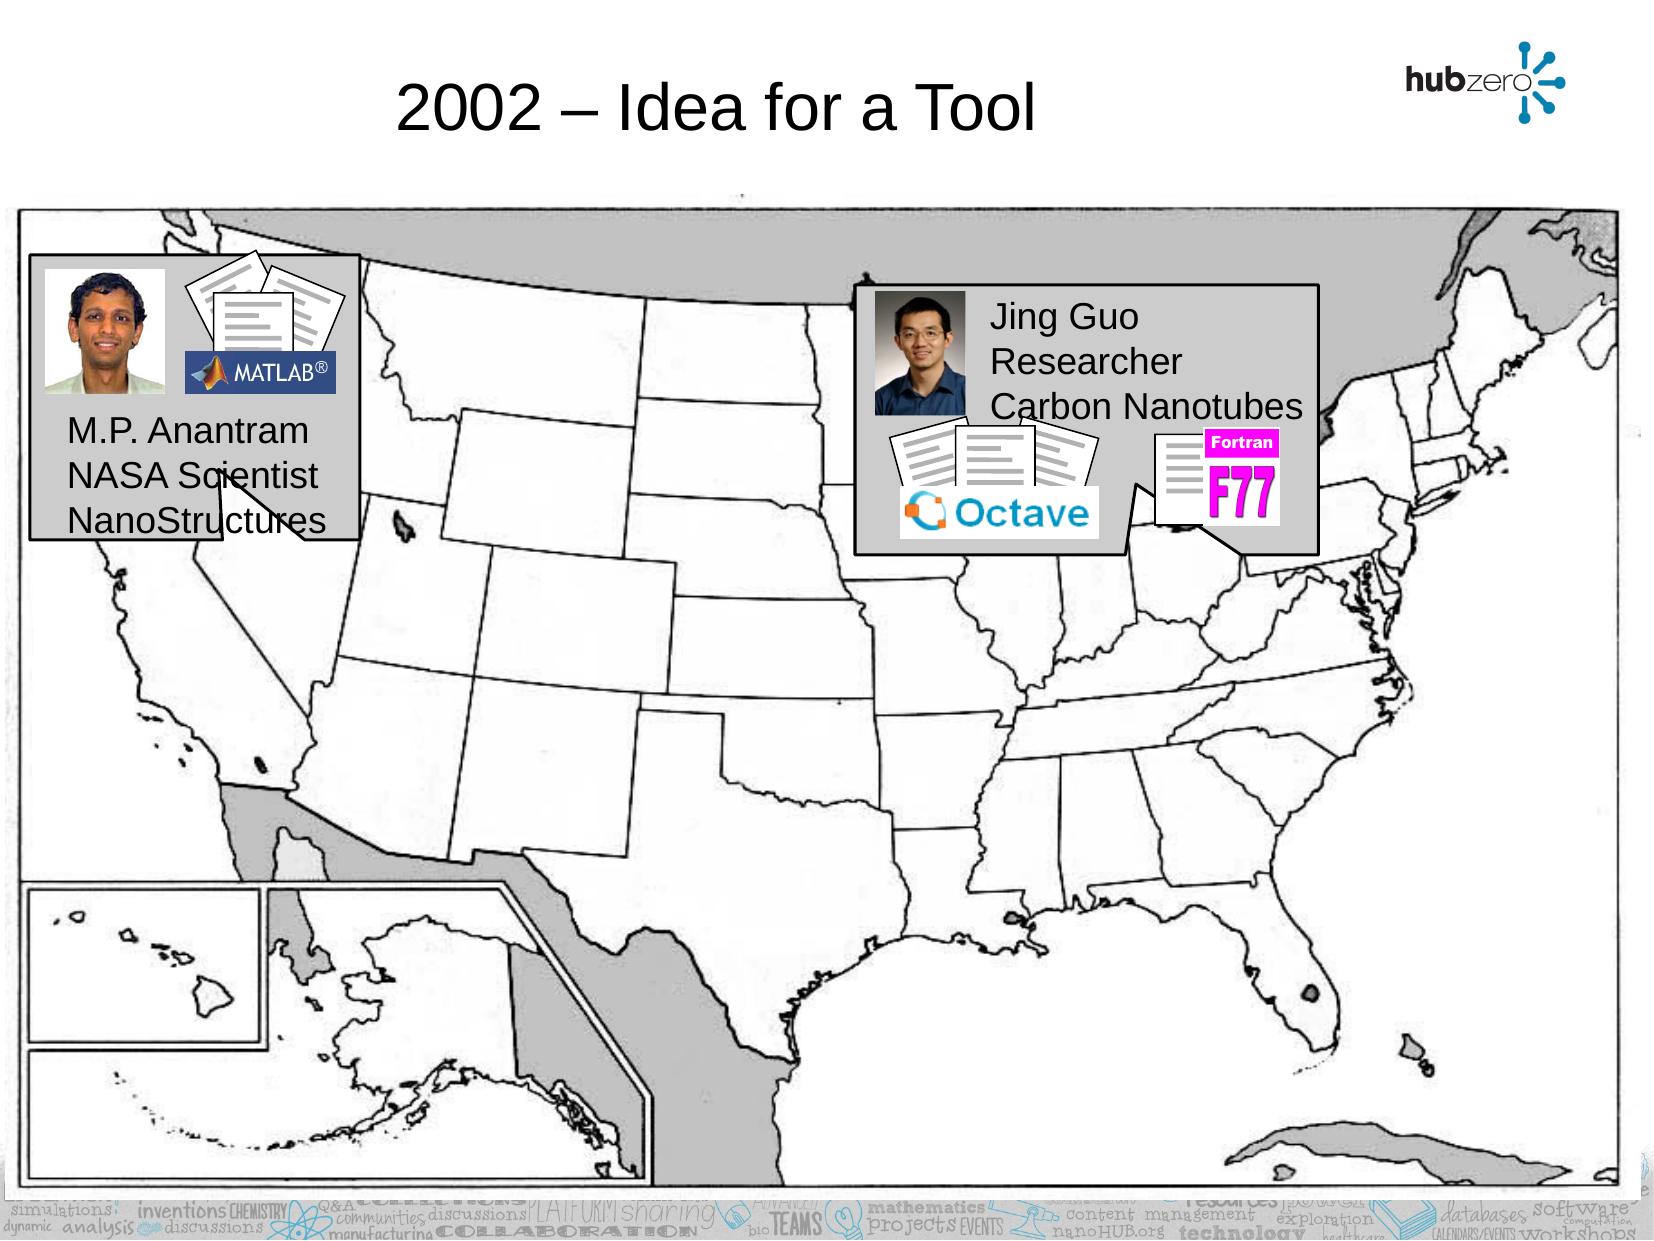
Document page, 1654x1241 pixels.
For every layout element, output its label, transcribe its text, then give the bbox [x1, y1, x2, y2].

text_box 2002 – Idea for a Tool [82, 46, 1350, 161]
picture [1402, 38, 1569, 127]
picture [0, 194, 1654, 1240]
